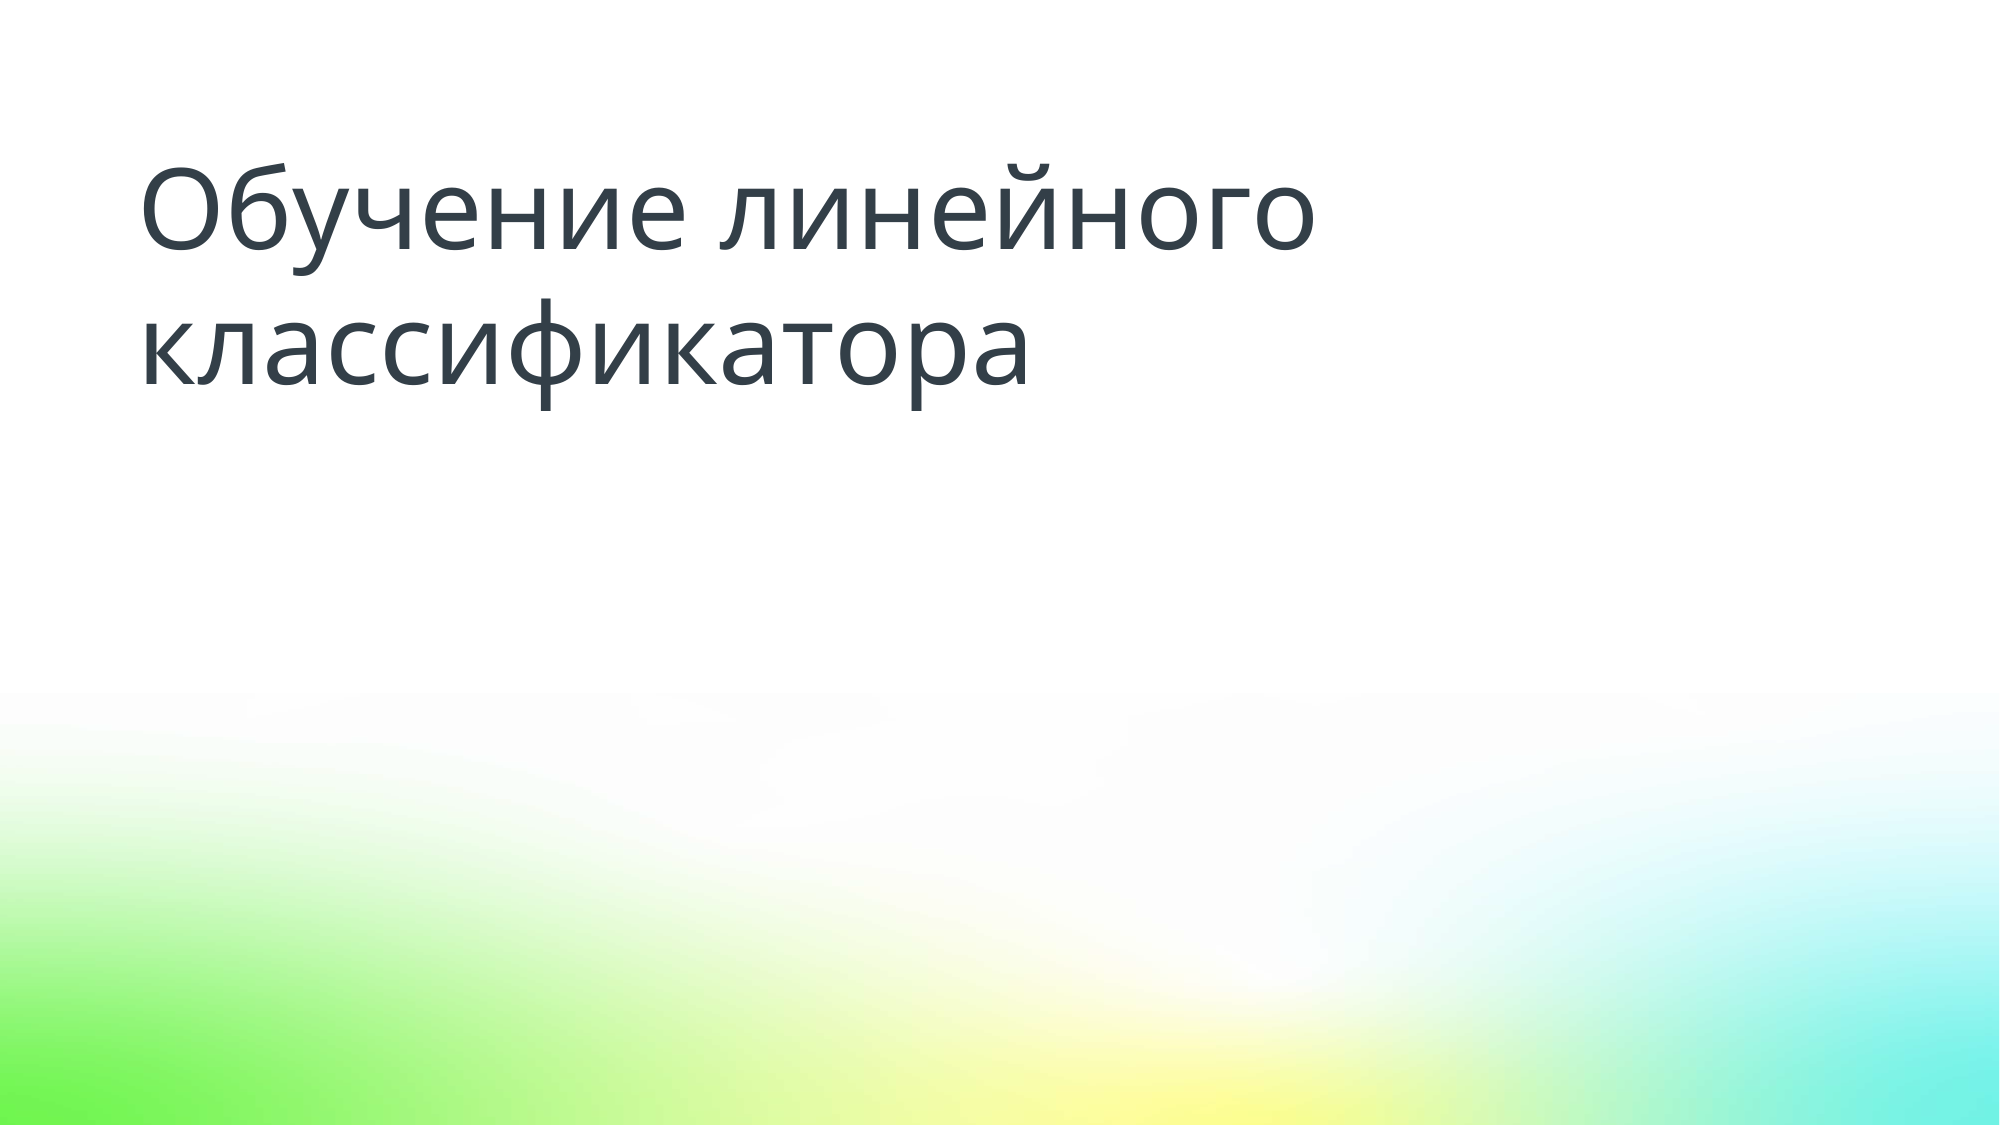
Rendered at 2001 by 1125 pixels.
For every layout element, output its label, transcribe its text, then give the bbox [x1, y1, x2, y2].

picture [0, 693, 2000, 1125]
text_box Обучение линейного классификатора [137, 137, 1827, 397]
